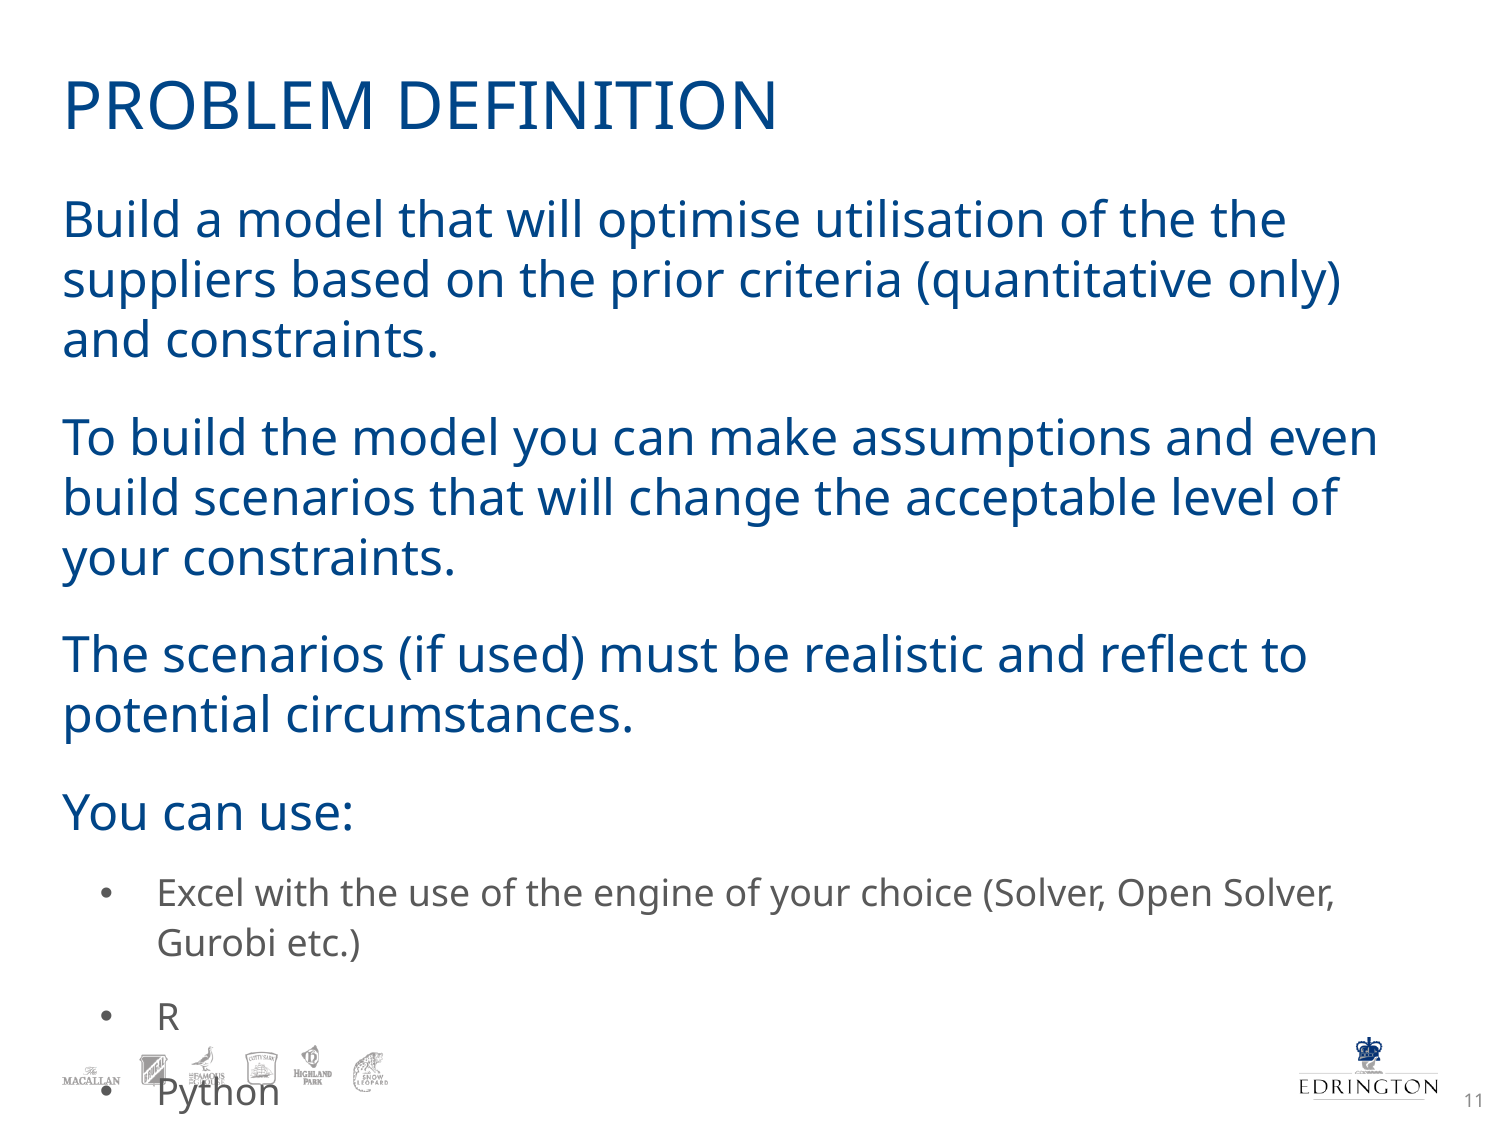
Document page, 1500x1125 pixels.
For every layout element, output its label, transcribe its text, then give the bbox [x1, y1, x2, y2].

picture [62, 1045, 388, 1092]
title Problem definition [63, 63, 1438, 187]
picture [1299, 1037, 1438, 1100]
slide_number 11 [1449, 1077, 1500, 1125]
list Build a model that will optimise utilisation of the the suppliers based on the prior criteria (quantitative only) and constraints. To build the model you can make assumptions and even build scenarios that will change the acceptable level of your constraints. The scenarios (if used) must be realistic and reflect to potential circumstances. You can use: Excel with the use of the engine of your choice (Solver, Open Solver, Gurobi etc.) R Python [62, 187, 1438, 1025]
